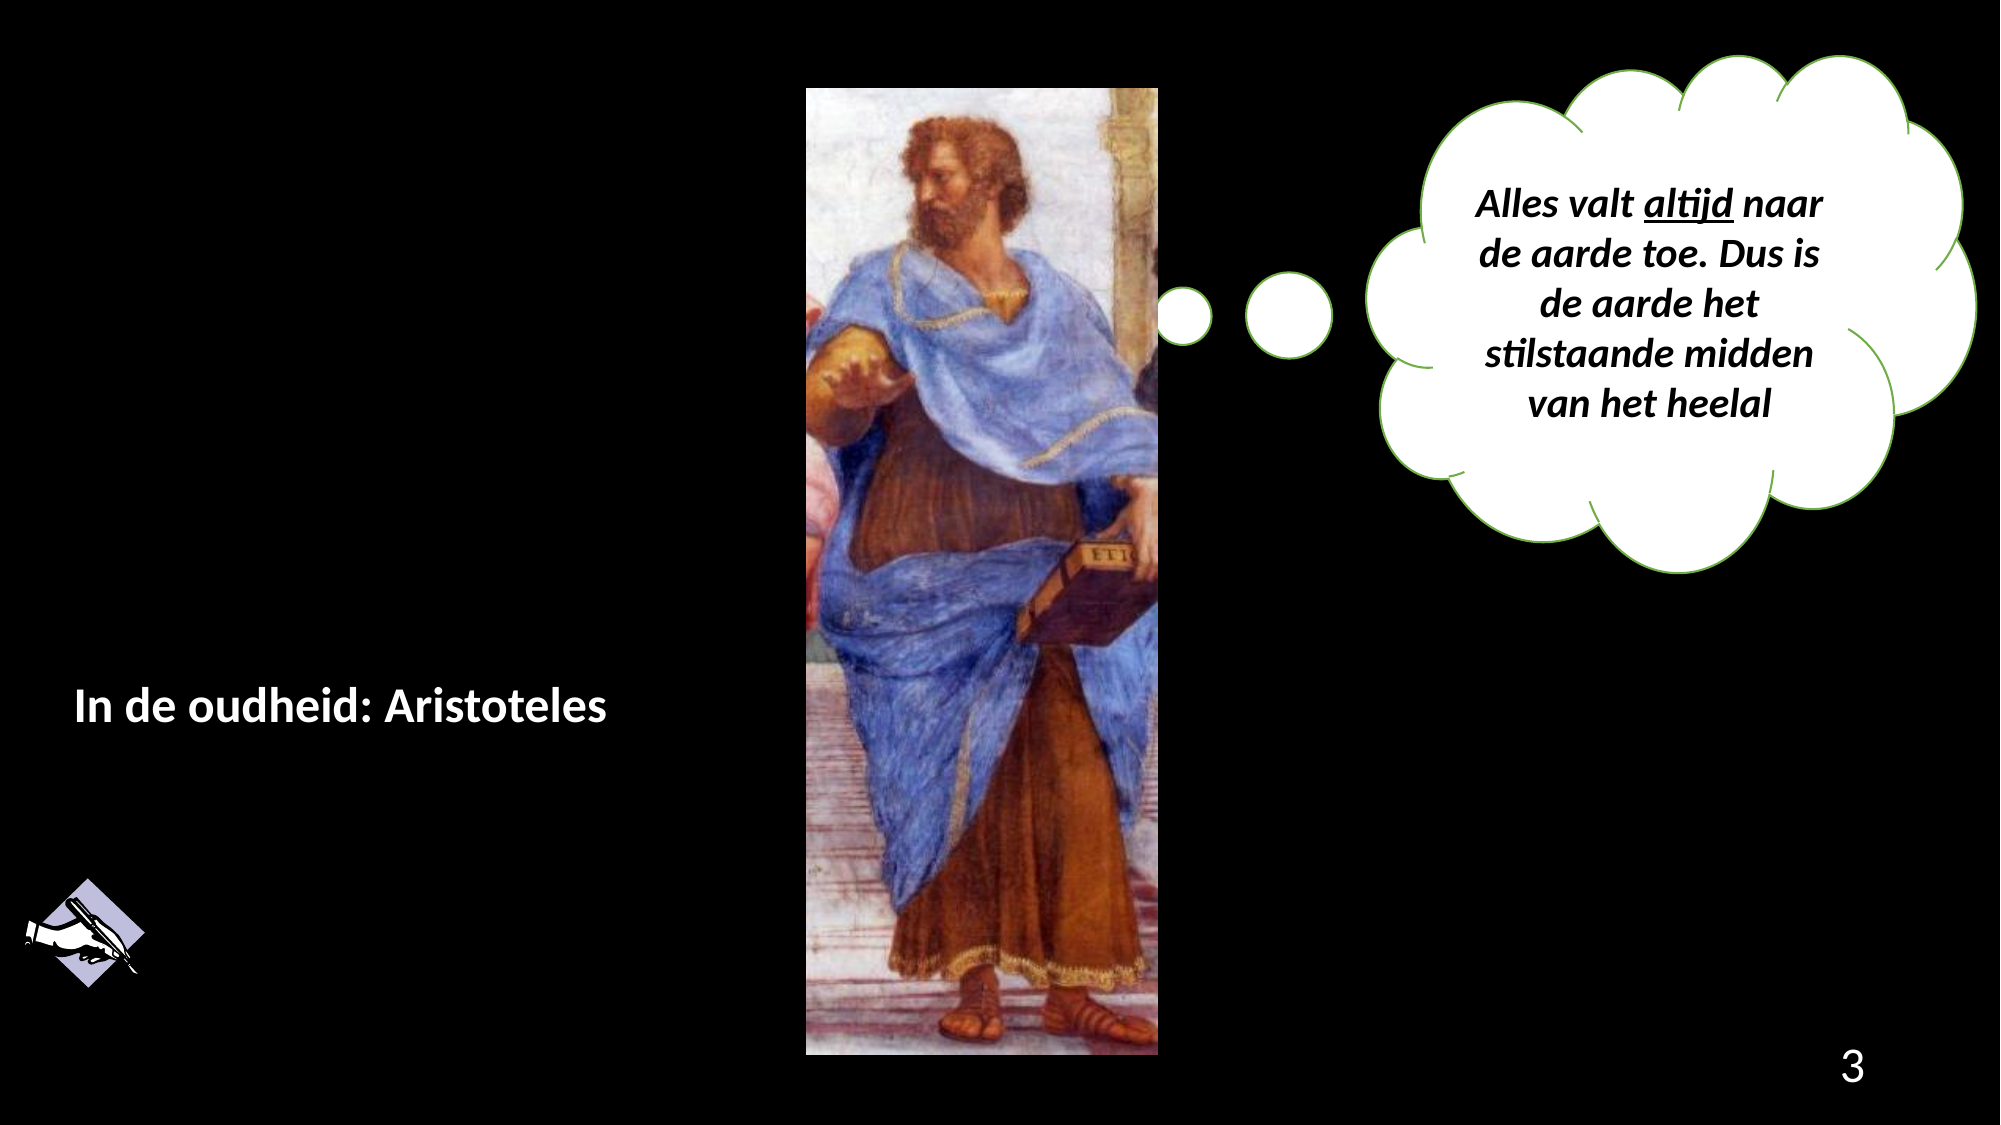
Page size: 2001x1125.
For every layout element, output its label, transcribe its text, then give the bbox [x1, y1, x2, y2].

picture [806, 88, 1158, 1055]
picture [19, 871, 153, 995]
text_box In de oudheid: Aristoteles [58, 664, 623, 740]
slide_number 3 [1530, 1032, 1881, 1093]
text_box Alles valt altijd naar de aarde toe. Dus is de aarde het stilstaande midden van het heelal [1245, 271, 1334, 360]
text_box Alles valt altijd naar de aarde toe. Dus is de aarde het stilstaande midden van het heelal [1365, 54, 1978, 575]
text_box Alles valt altijd naar de aarde toe. Dus is de aarde het stilstaande midden van het heelal [1158, 286, 1213, 346]
